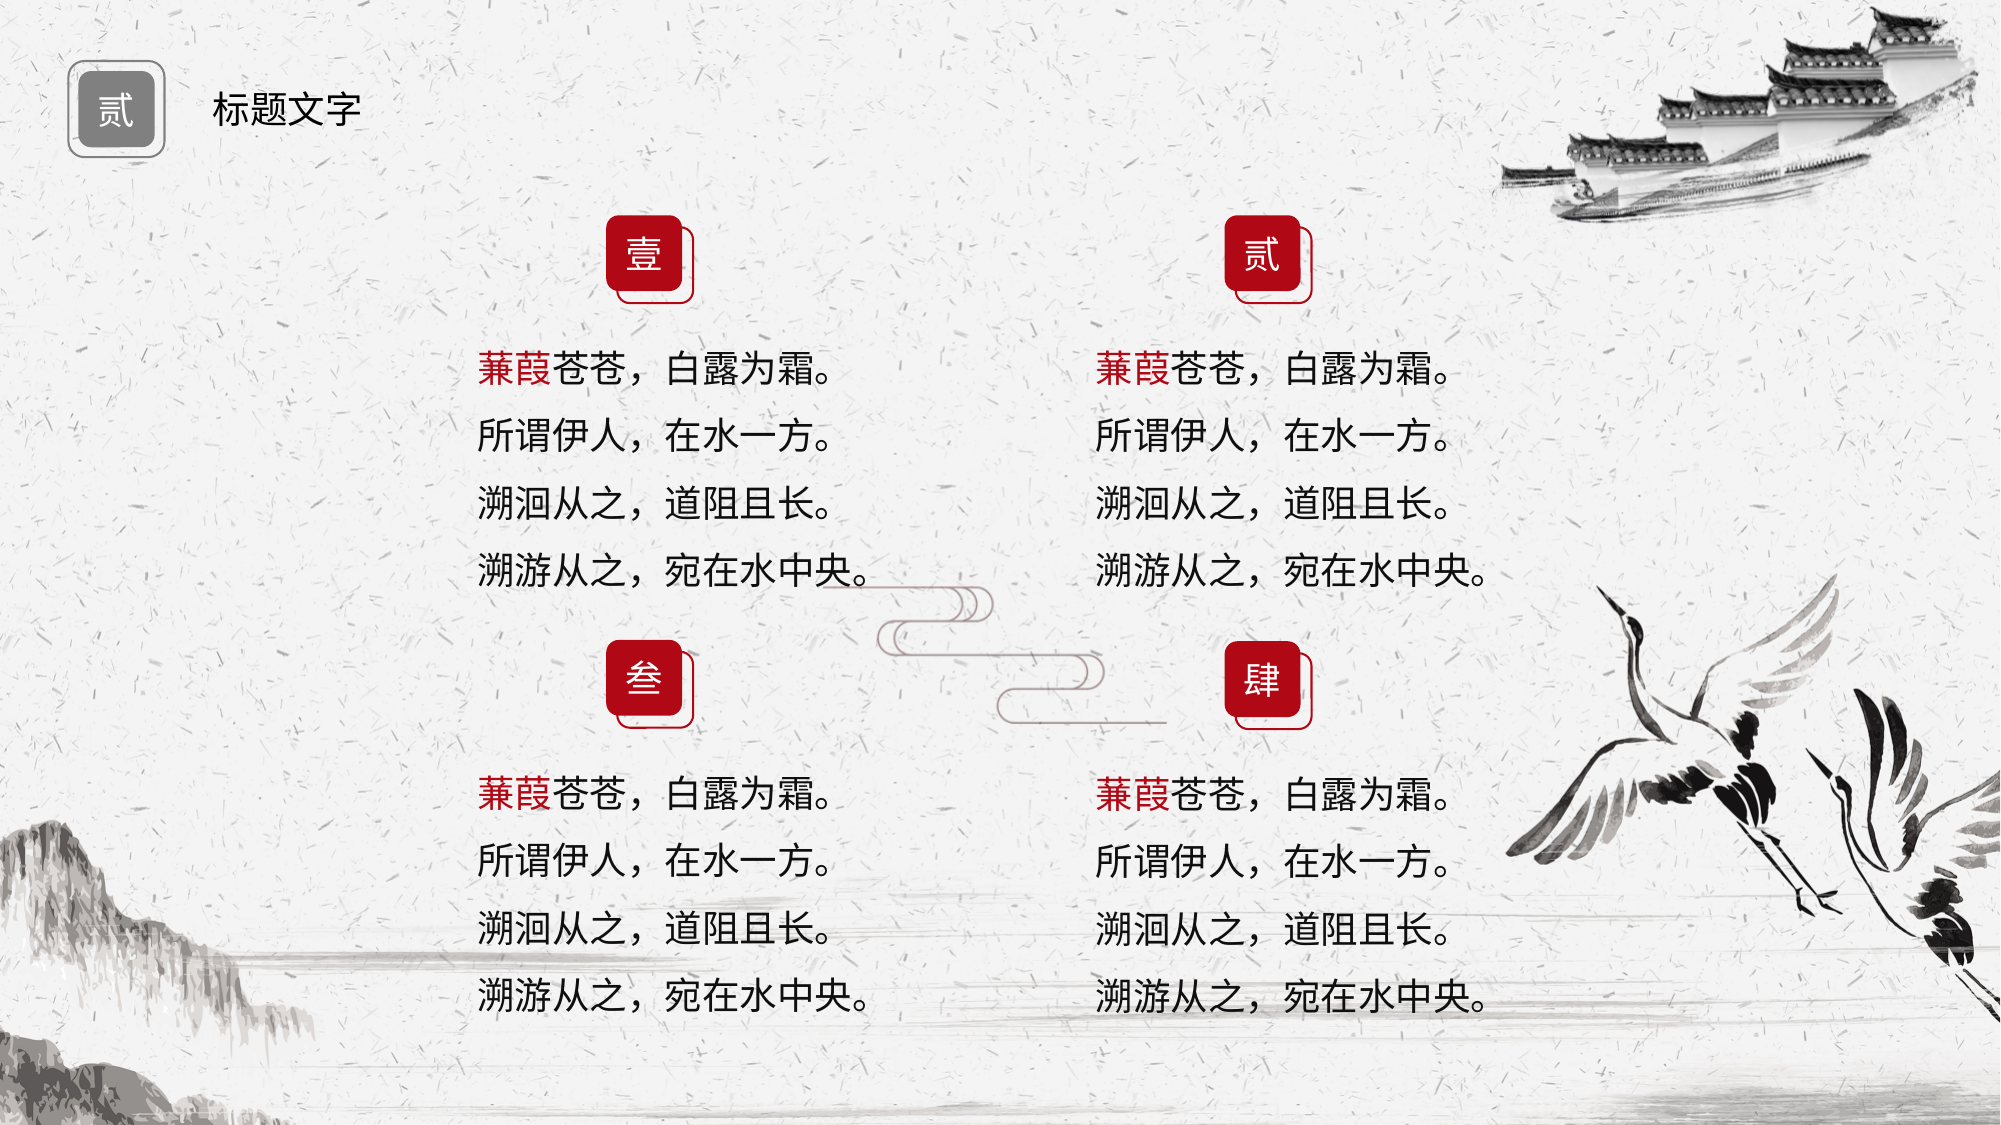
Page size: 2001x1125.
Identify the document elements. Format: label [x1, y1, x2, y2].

text_box [462, 639, 875, 1019]
text_box [68, 60, 379, 158]
text_box [462, 215, 875, 594]
text_box [1080, 641, 1493, 1020]
text_box [1080, 215, 1493, 594]
picture [0, 0, 2001, 1125]
